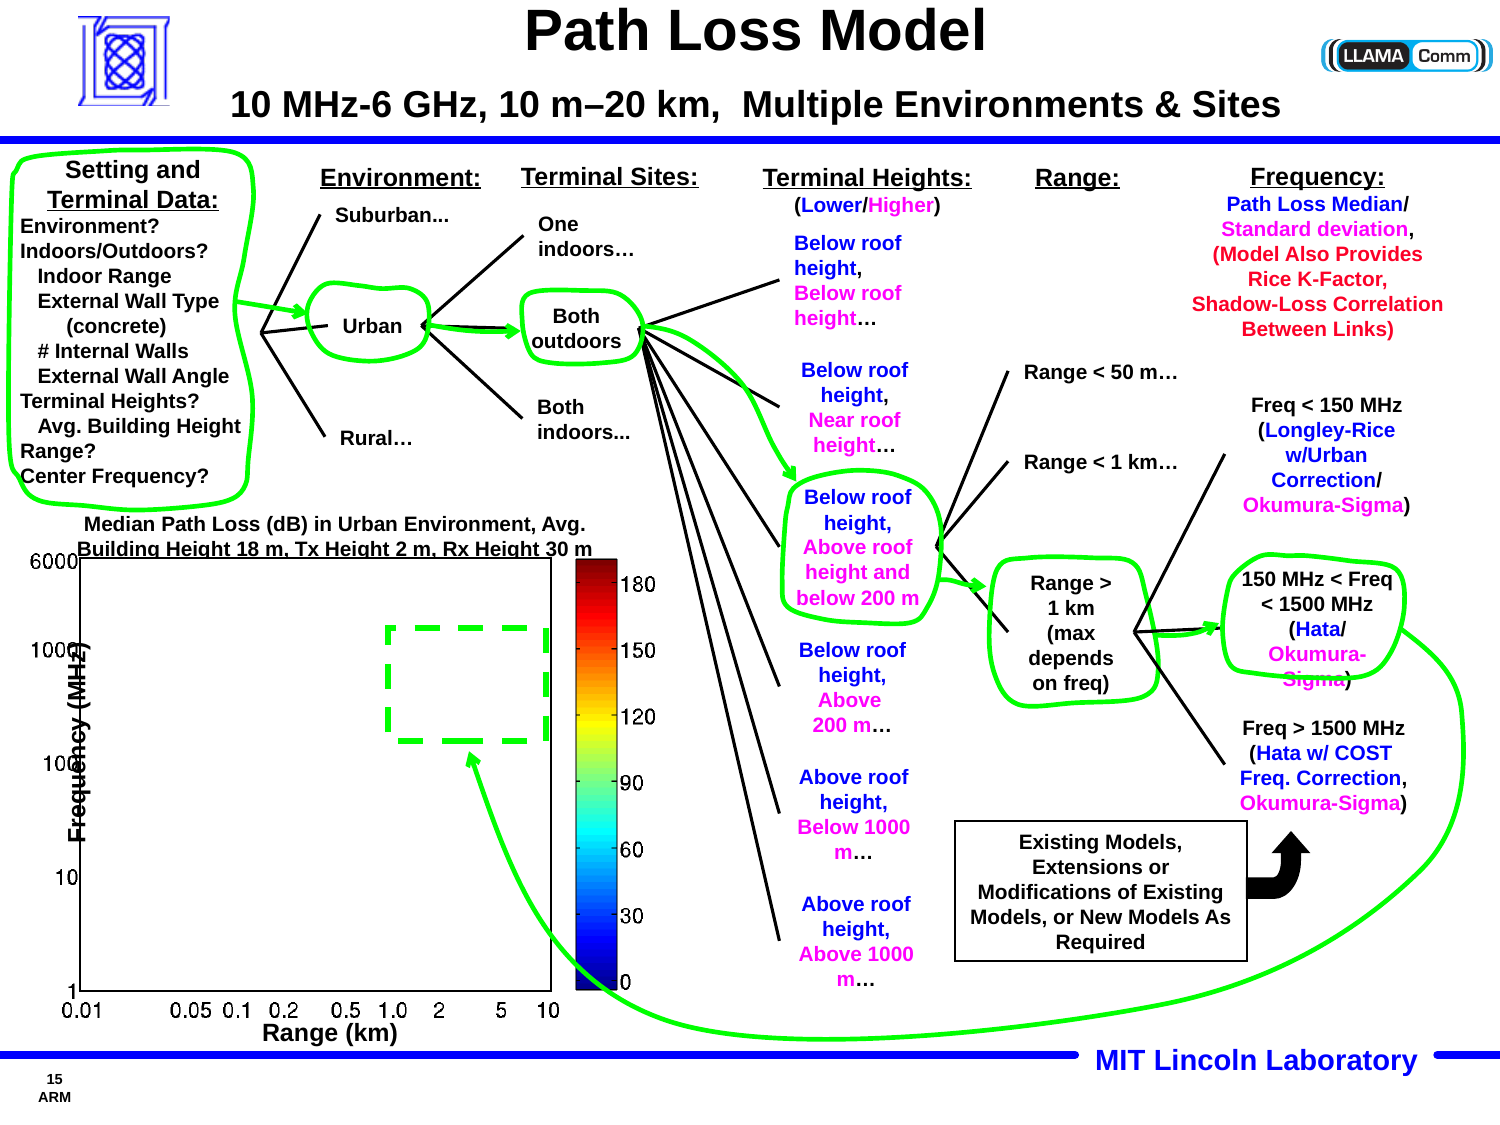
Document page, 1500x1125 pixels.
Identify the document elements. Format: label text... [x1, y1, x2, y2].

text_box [638, 153, 934, 324]
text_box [387, 627, 1470, 1062]
text_box Setting and Terminal Data: Environment? Indoors/Outdoors? Indoor Range External Wall Type (concrete) # Internal Walls External Wall Angle Terminal Heights? Avg. Building Height Range? Center Frequency? [5, 145, 261, 521]
text_box Range (km) [247, 1038, 382, 1054]
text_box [939, 555, 949, 626]
title Path Loss Model 10 MHz-6 GHz, 10 m–20 km, Multiple Environments & Sites [174, 0, 1338, 125]
picture [1340, 43, 1409, 69]
picture [26, 545, 638, 1030]
picture [1471, 39, 1493, 72]
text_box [234, 280, 431, 362]
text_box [249, 153, 497, 286]
text_box [8, 149, 248, 511]
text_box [1154, 552, 1406, 626]
picture [1413, 43, 1476, 69]
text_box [495, 152, 639, 286]
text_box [249, 371, 497, 458]
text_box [428, 287, 645, 365]
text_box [501, 373, 633, 452]
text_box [643, 325, 943, 626]
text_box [935, 153, 952, 552]
text_box Median Path Loss (dB) in Urban Environment, Avg. Building Height 18 m, Tx Height 2 m, Rx Height 30 m [26, 503, 633, 544]
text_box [954, 153, 1467, 626]
